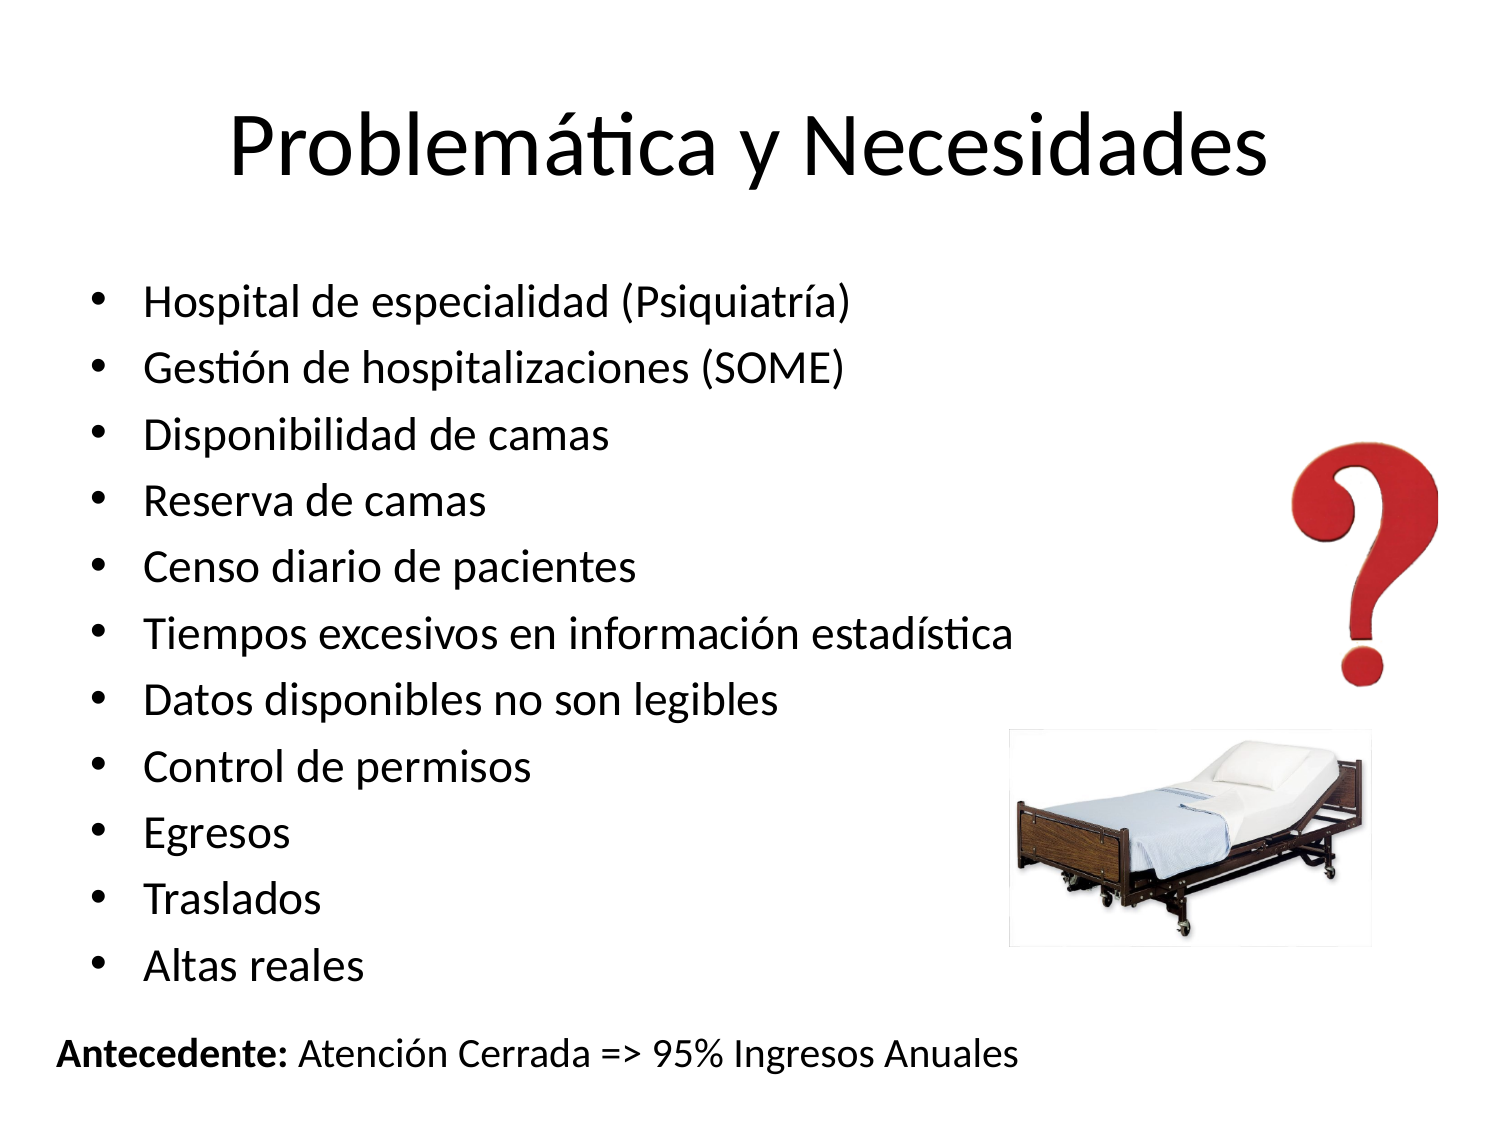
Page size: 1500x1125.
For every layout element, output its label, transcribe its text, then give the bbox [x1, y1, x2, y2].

text_box Antecedente: Atención Cerrada => 95% Ingresos Anuales [41, 1018, 1105, 1083]
picture [1009, 729, 1373, 947]
title Problemática y Necesidades [75, 45, 1425, 233]
picture [1288, 432, 1439, 699]
list Hospital de especialidad (Psiquiatría) Gestión de hospitalizaciones (SOME) Disponibilidad de camas Reserva de camas Censo diario de pacientes Tiempos excesivos en información estadística Datos disponibles no son legibles Control de permisos Egresos Traslados Altas reales [75, 262, 1425, 1005]
